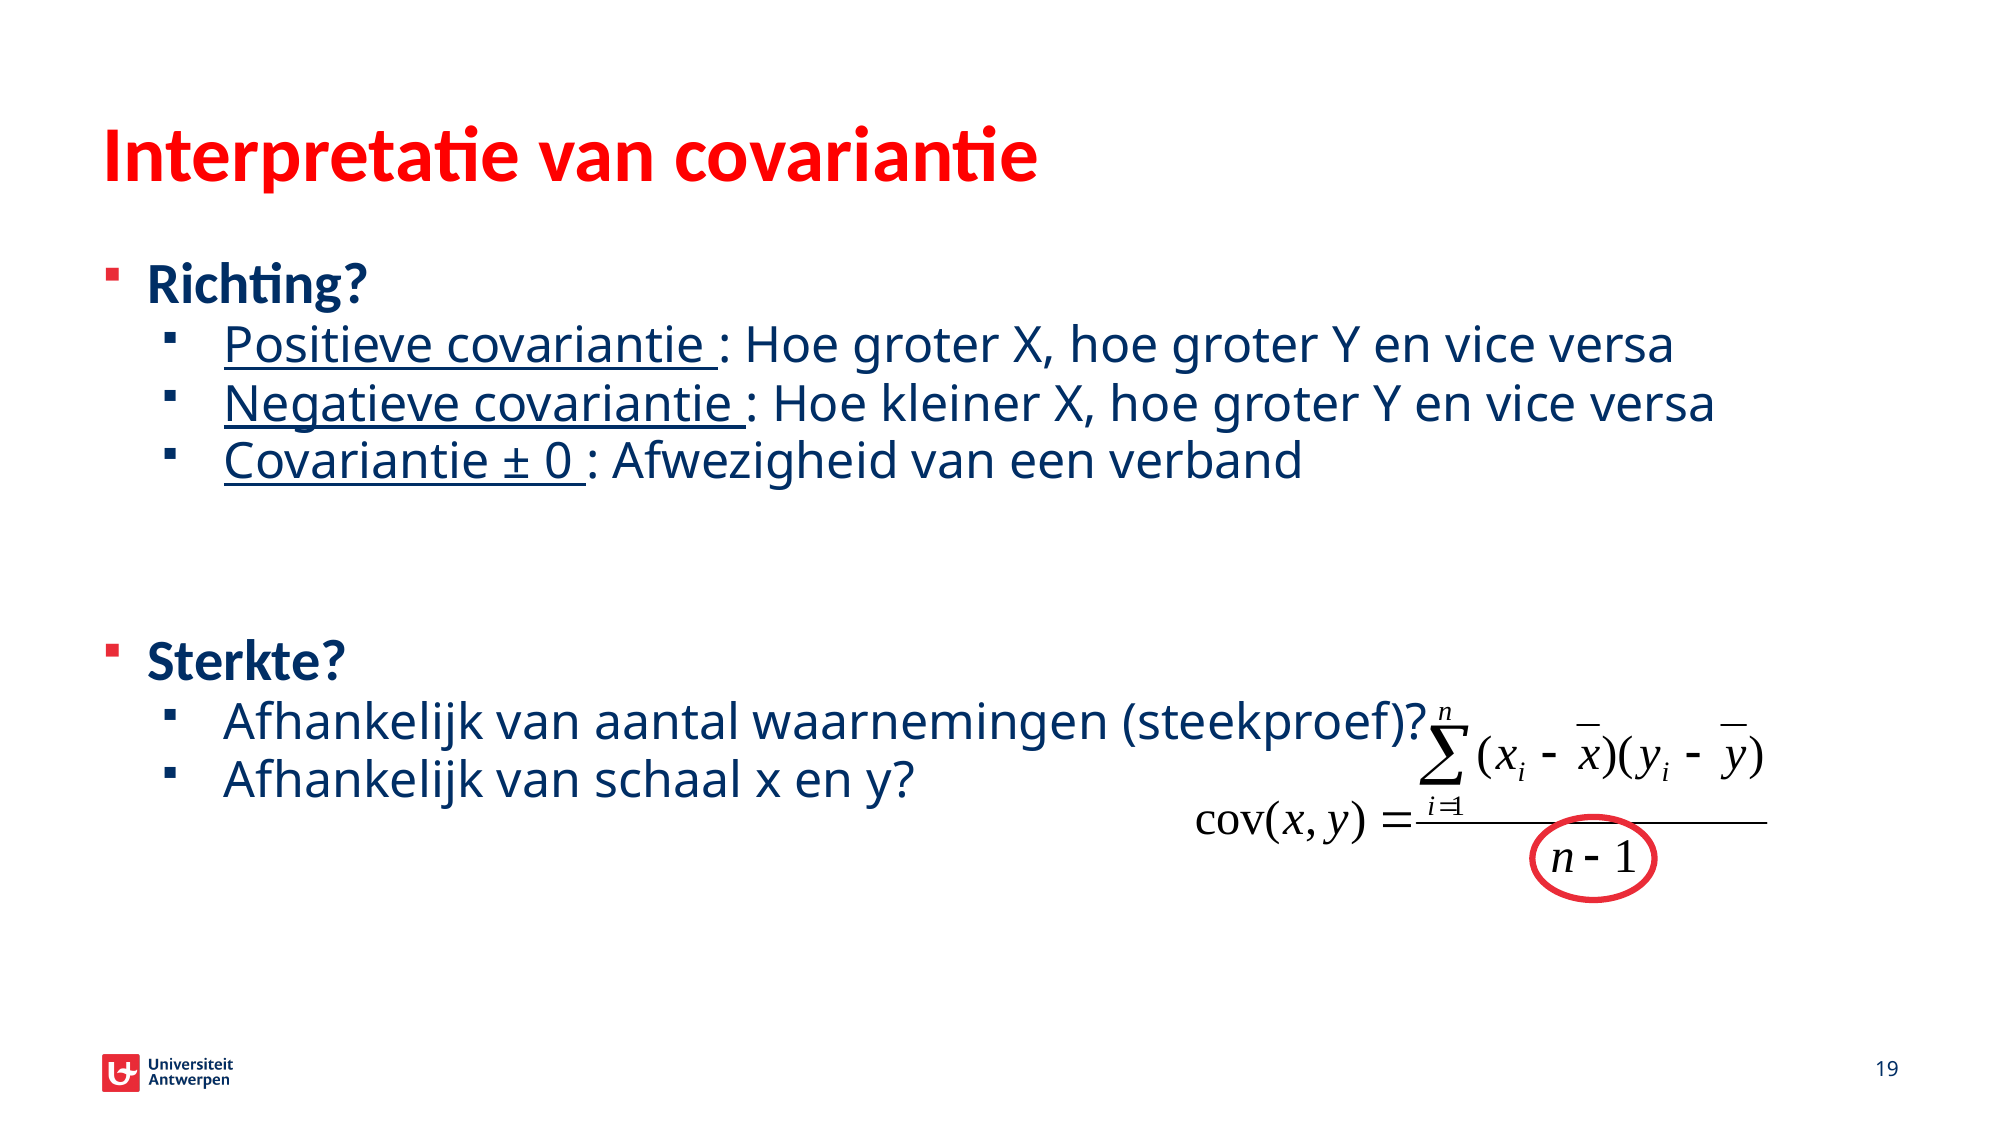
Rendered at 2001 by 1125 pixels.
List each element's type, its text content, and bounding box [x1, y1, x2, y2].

picture [102, 1054, 233, 1092]
title Interpretatie van covariantie [102, 101, 1898, 232]
slide_number 19 [1463, 1039, 1914, 1100]
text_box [1187, 689, 1777, 884]
text_box [1557, 892, 1630, 901]
list Richting? Positieve covariantie : Hoe groter X, hoe groter Y en vice versa Negatieve covariantie : Hoe kleiner X, hoe groter Y en vice versa Covariantie ± 0 : Afwezigheid van een verband Sterkte? Afhankelijk van aantal waarnemingen (steekproef)? Afhankelijk van schaal x en y? [102, 258, 1898, 1024]
